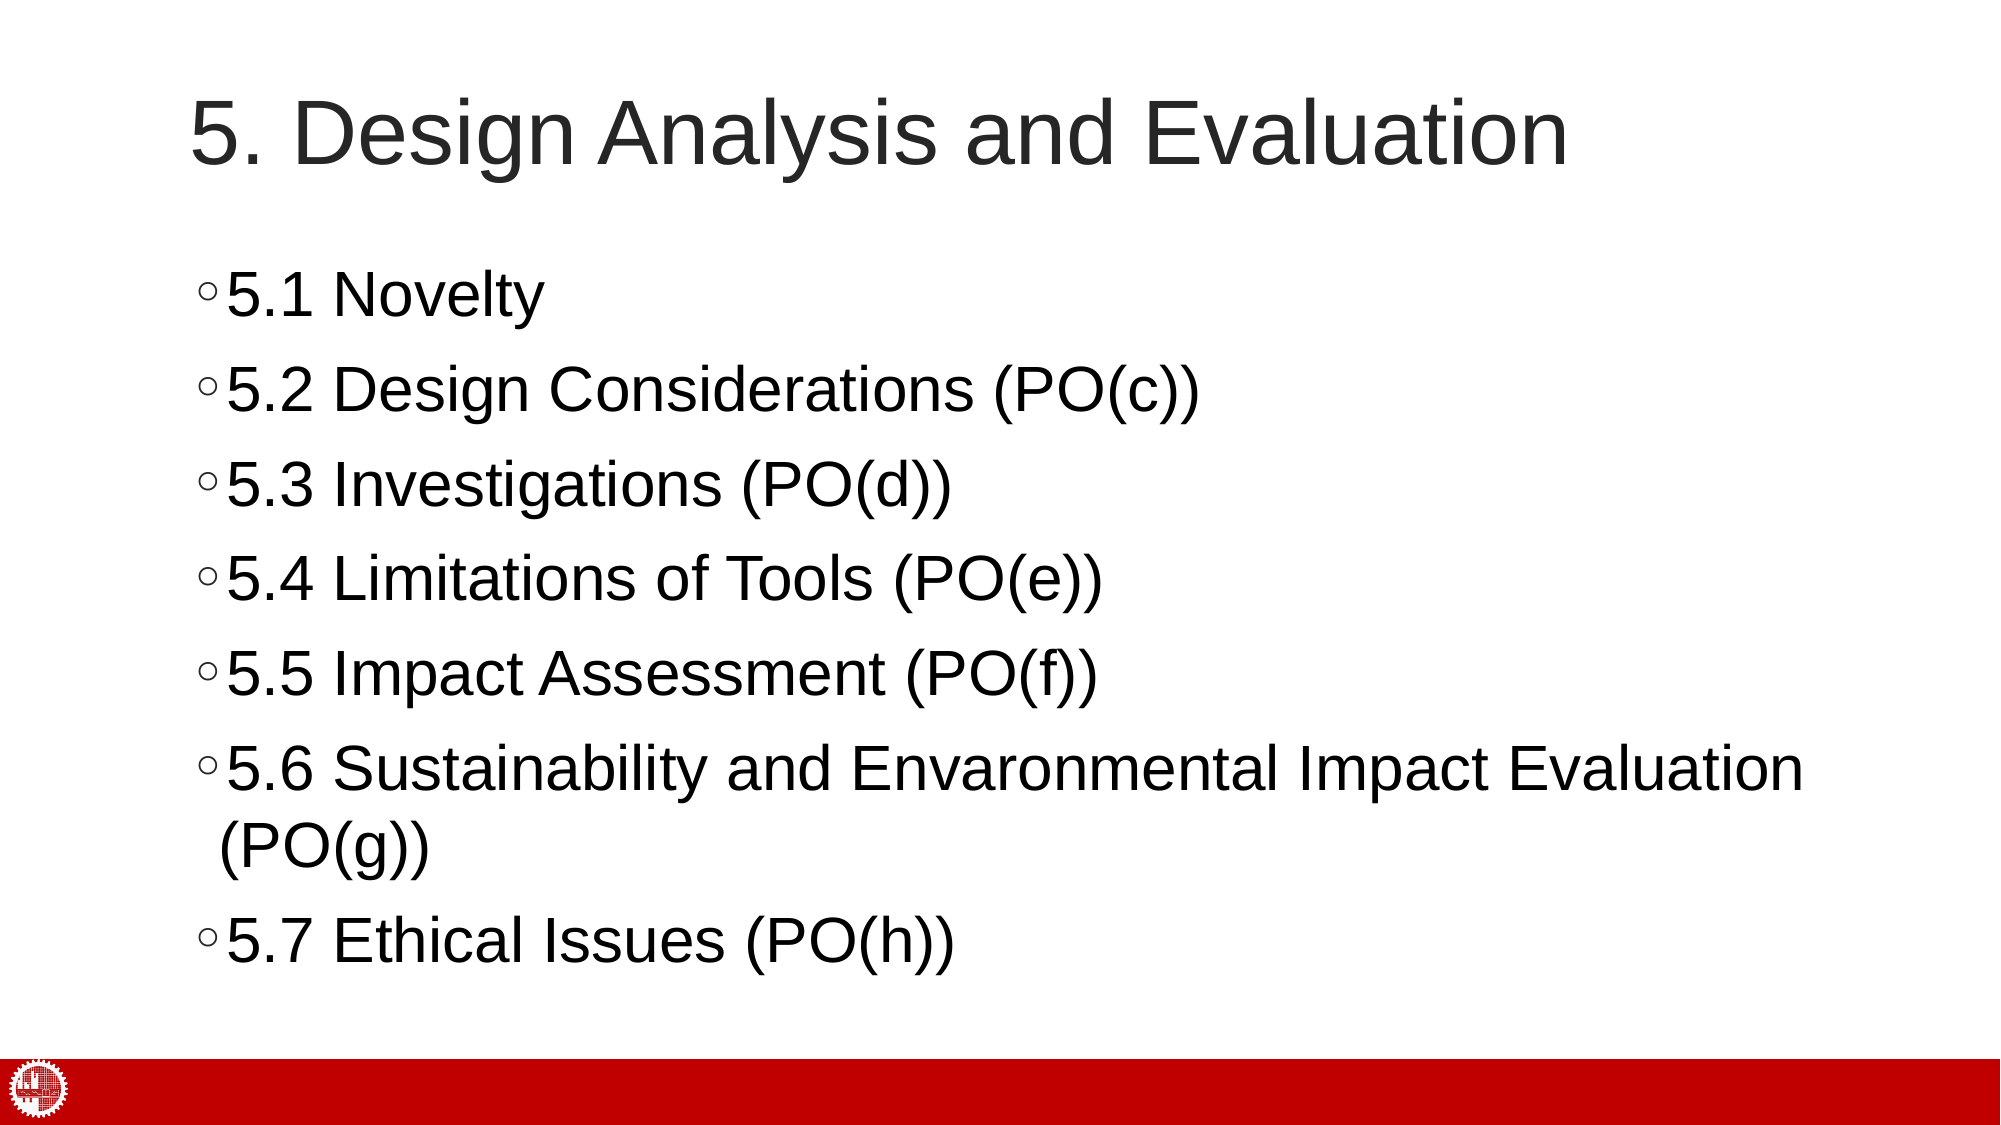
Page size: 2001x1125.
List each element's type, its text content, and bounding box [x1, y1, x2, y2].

picture [8, 1059, 71, 1118]
list 5.1 Novelty 5.2 Design Considerations (PO(c)) 5.3 Investigations (PO(d)) 5.4 Limitations of Tools (PO(e)) 5.5 Impact Assessment (PO(f)) 5.6 Sustainability and Envaronmental Impact Evaluation (PO(g)) 5.7 Ethical Issues (PO(h)) [174, 245, 1825, 990]
title 5. Design Analysis and Evaluation [174, 75, 1825, 195]
